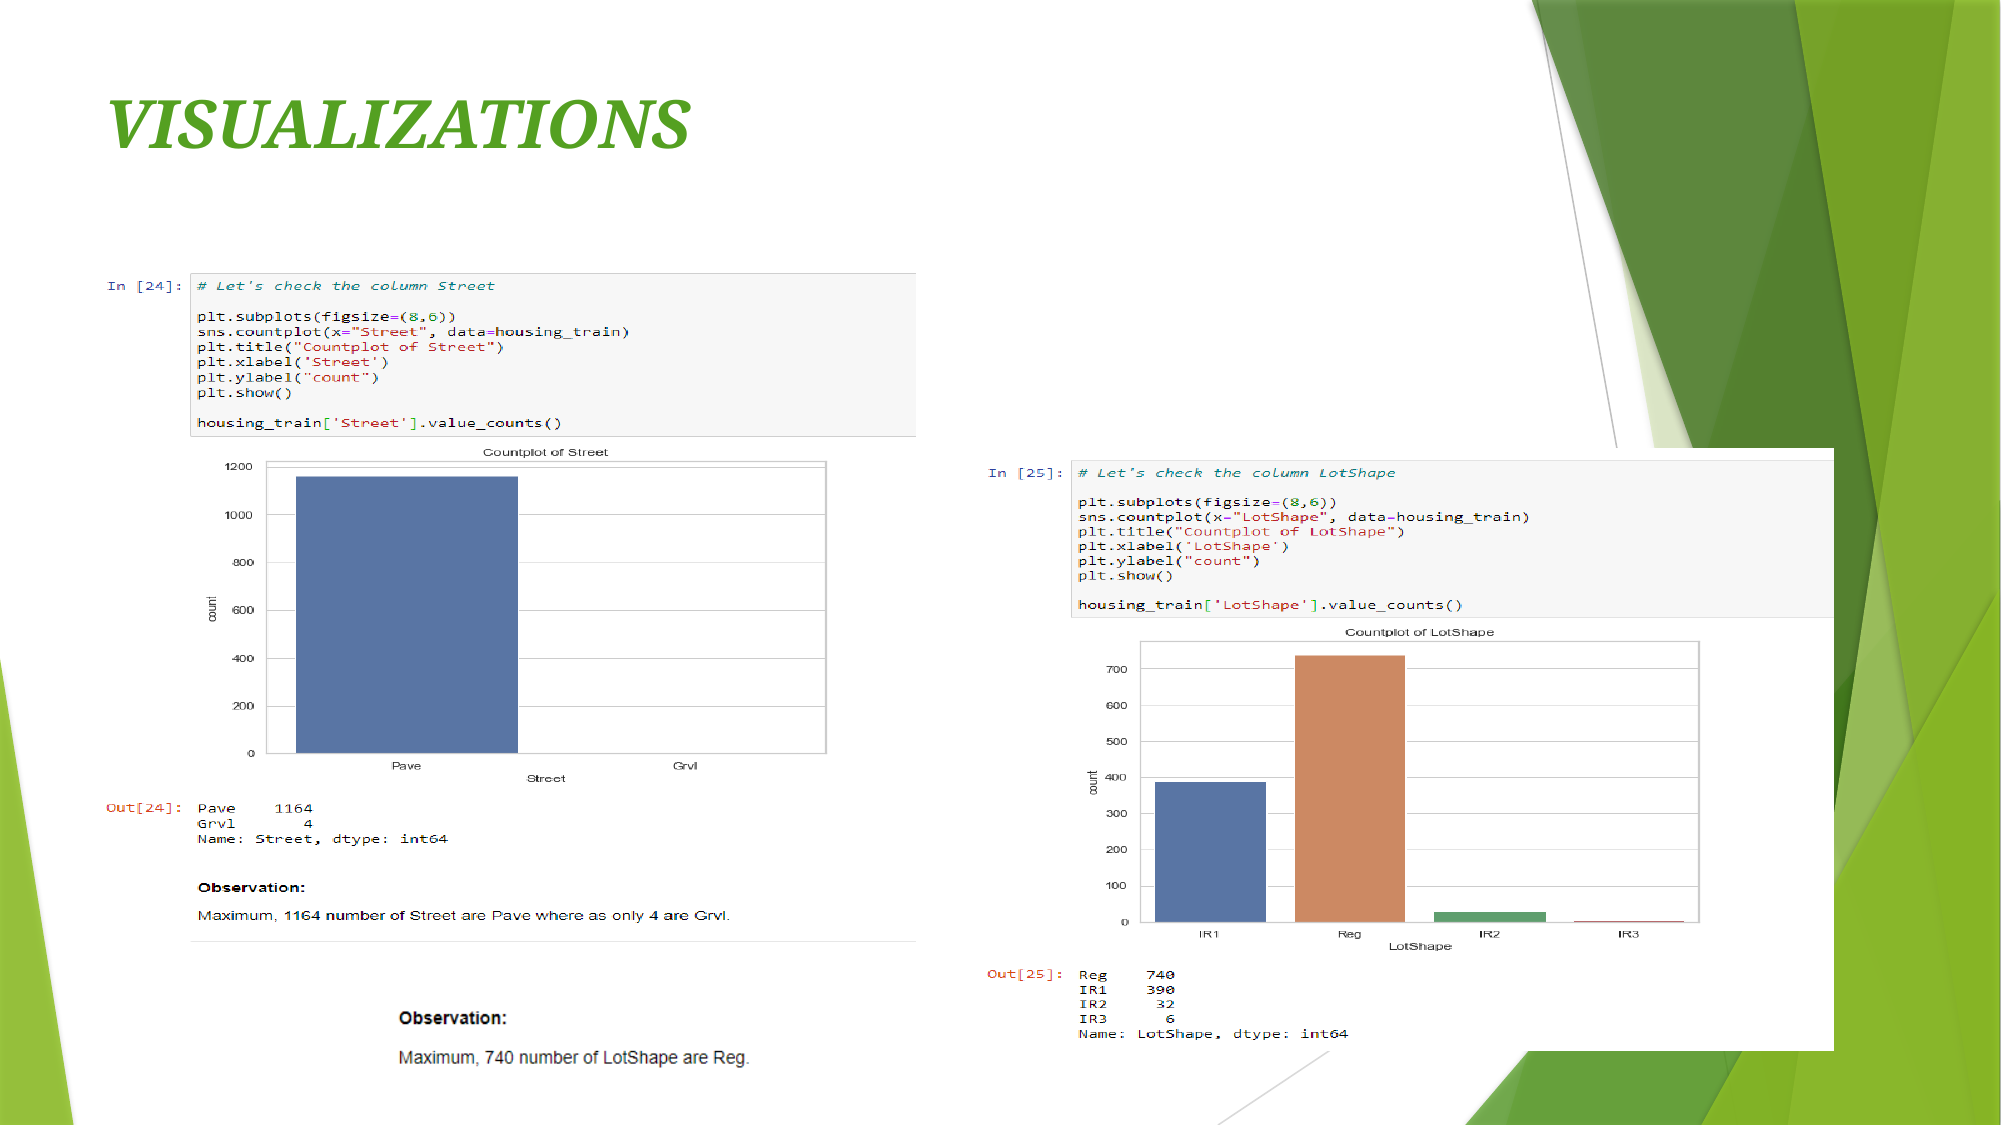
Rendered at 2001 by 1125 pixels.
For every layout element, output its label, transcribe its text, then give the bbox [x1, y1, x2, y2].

picture [960, 447, 1834, 1052]
picture [79, 270, 917, 943]
picture [375, 995, 809, 1088]
text_box VISUALIZATIONS [89, 74, 1673, 170]
